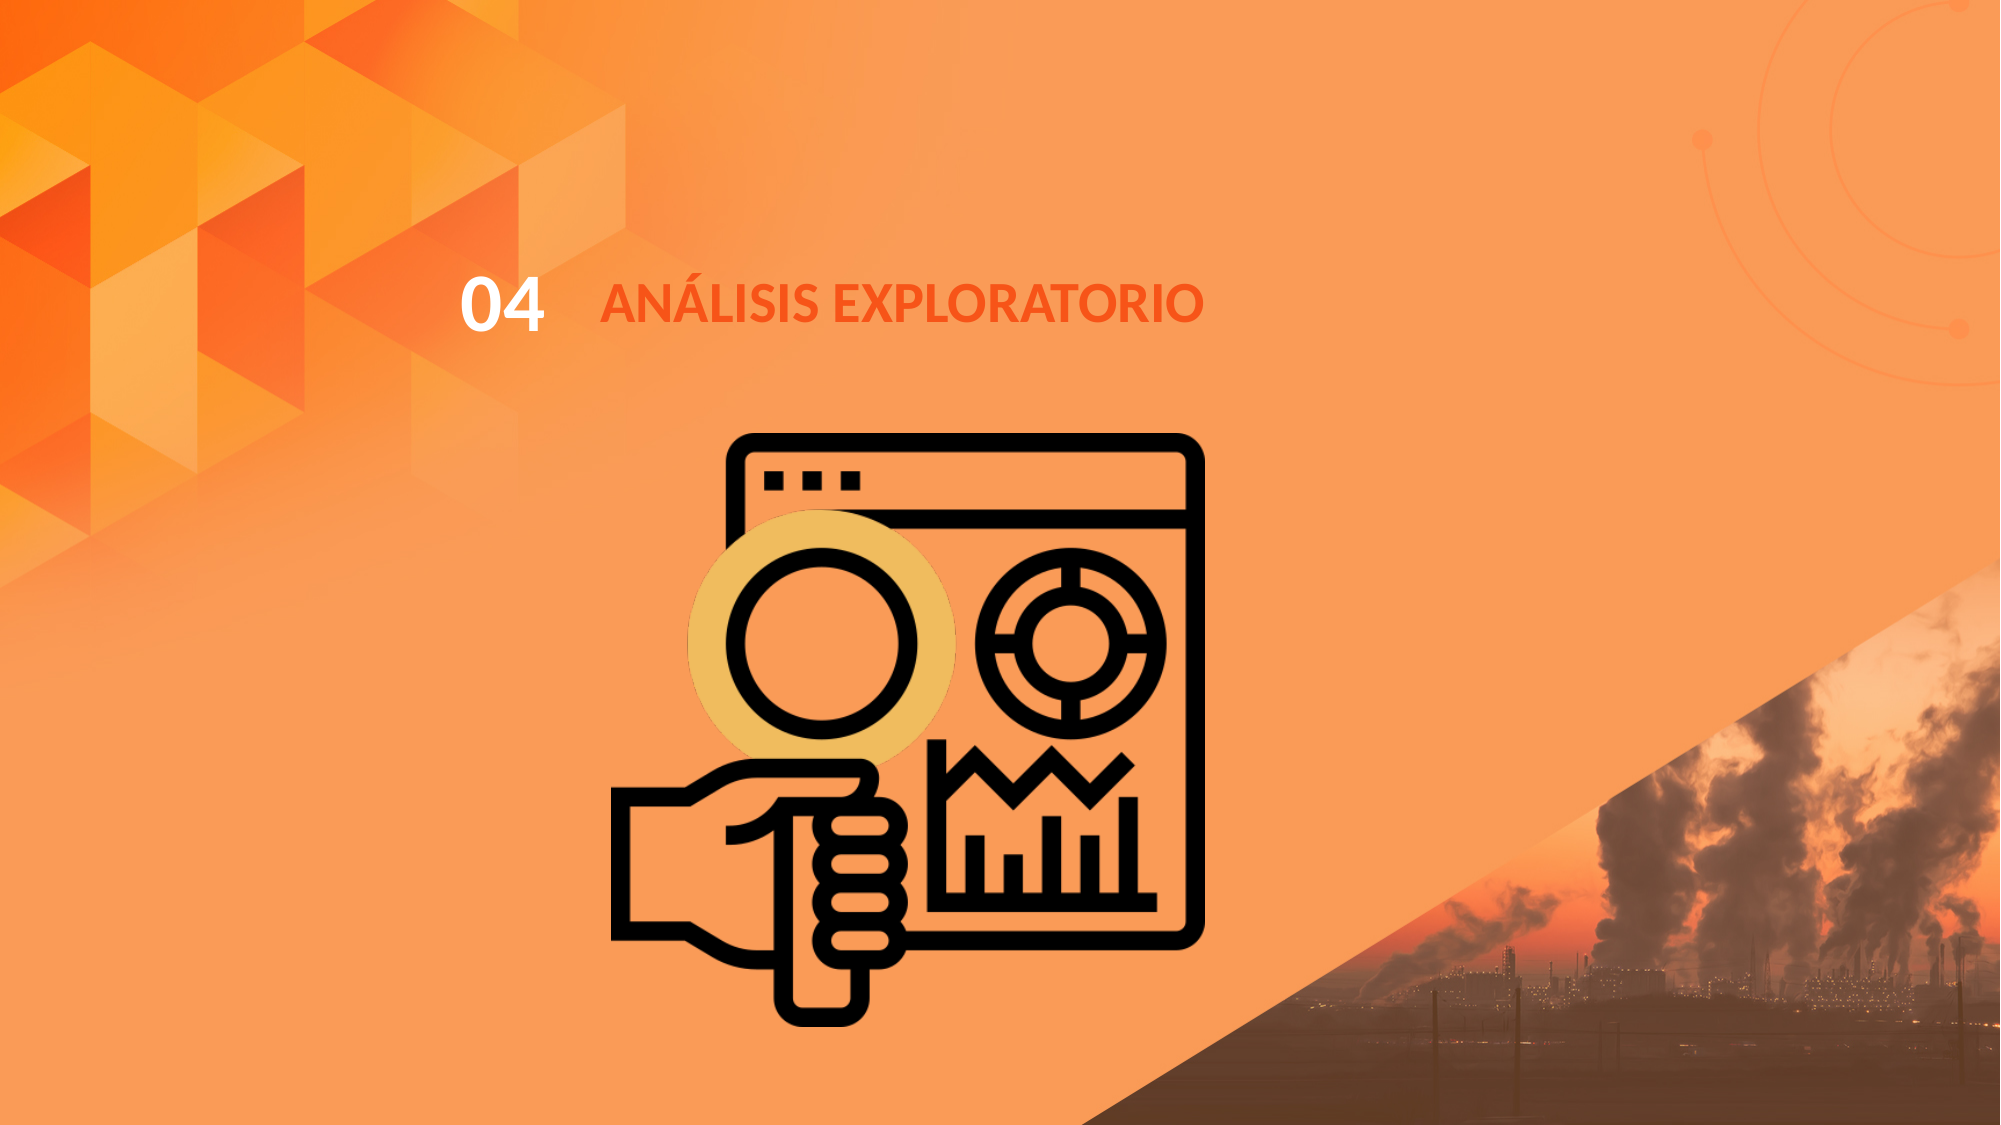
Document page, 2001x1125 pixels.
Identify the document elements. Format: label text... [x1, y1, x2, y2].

text_box ANÁLISIS EXPLORATORIO [585, 256, 1622, 342]
text_box 04 [426, 240, 580, 356]
picture [0, 0, 2000, 1125]
